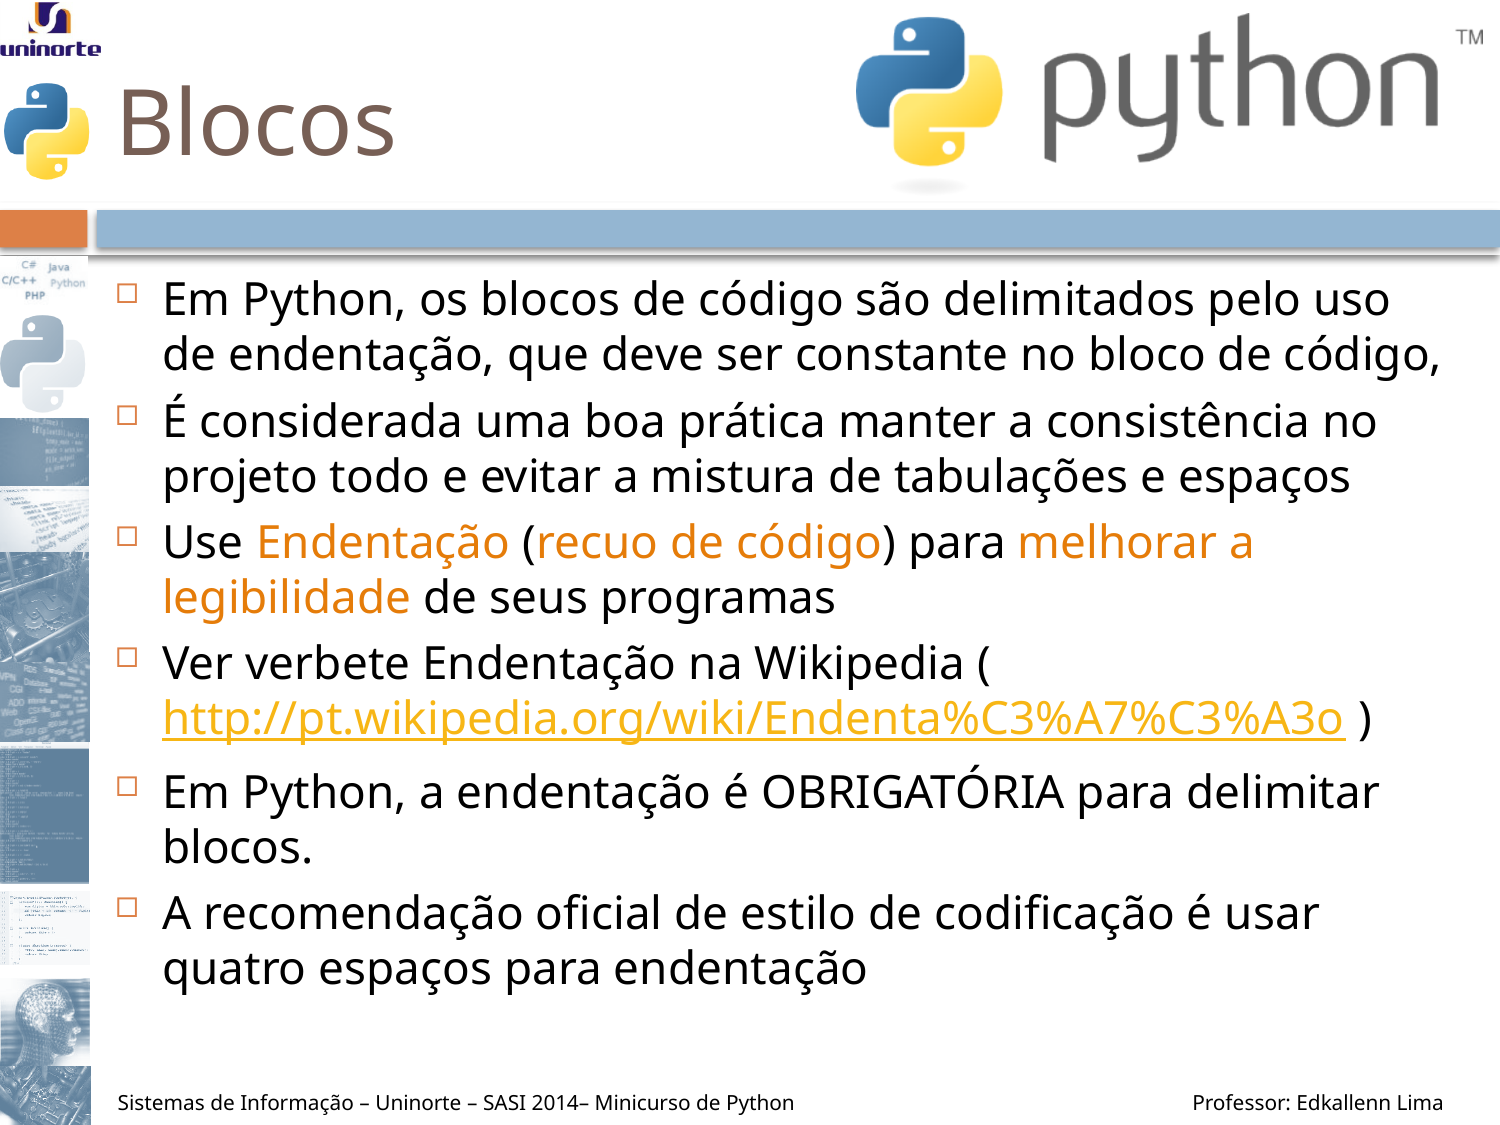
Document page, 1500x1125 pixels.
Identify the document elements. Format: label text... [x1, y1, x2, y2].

picture [4, 80, 95, 183]
picture [855, 12, 1483, 196]
title Blocos [100, 37, 851, 200]
list Em Python, os blocos de código são delimitados pelo uso de endentação, que deve ser constante no bloco de código, É considerada uma boa prática manter a consistência no projeto todo e evitar a mistura de tabulações e espaços Use Endentação (recuo de código) para melhorar a legibilidade de seus programas Ver verbete Endentação na Wikipedia ( http://pt.wikipedia.org/wiki/Endenta%C3%A7%C3%A3o ) Em Python, a endentação é OBRIGATÓRIA para delimitar blocos. A recomendação oficial de estilo de codificação é usar quatro espaços para endentação [100, 262, 1459, 1059]
picture [0, 2, 101, 56]
